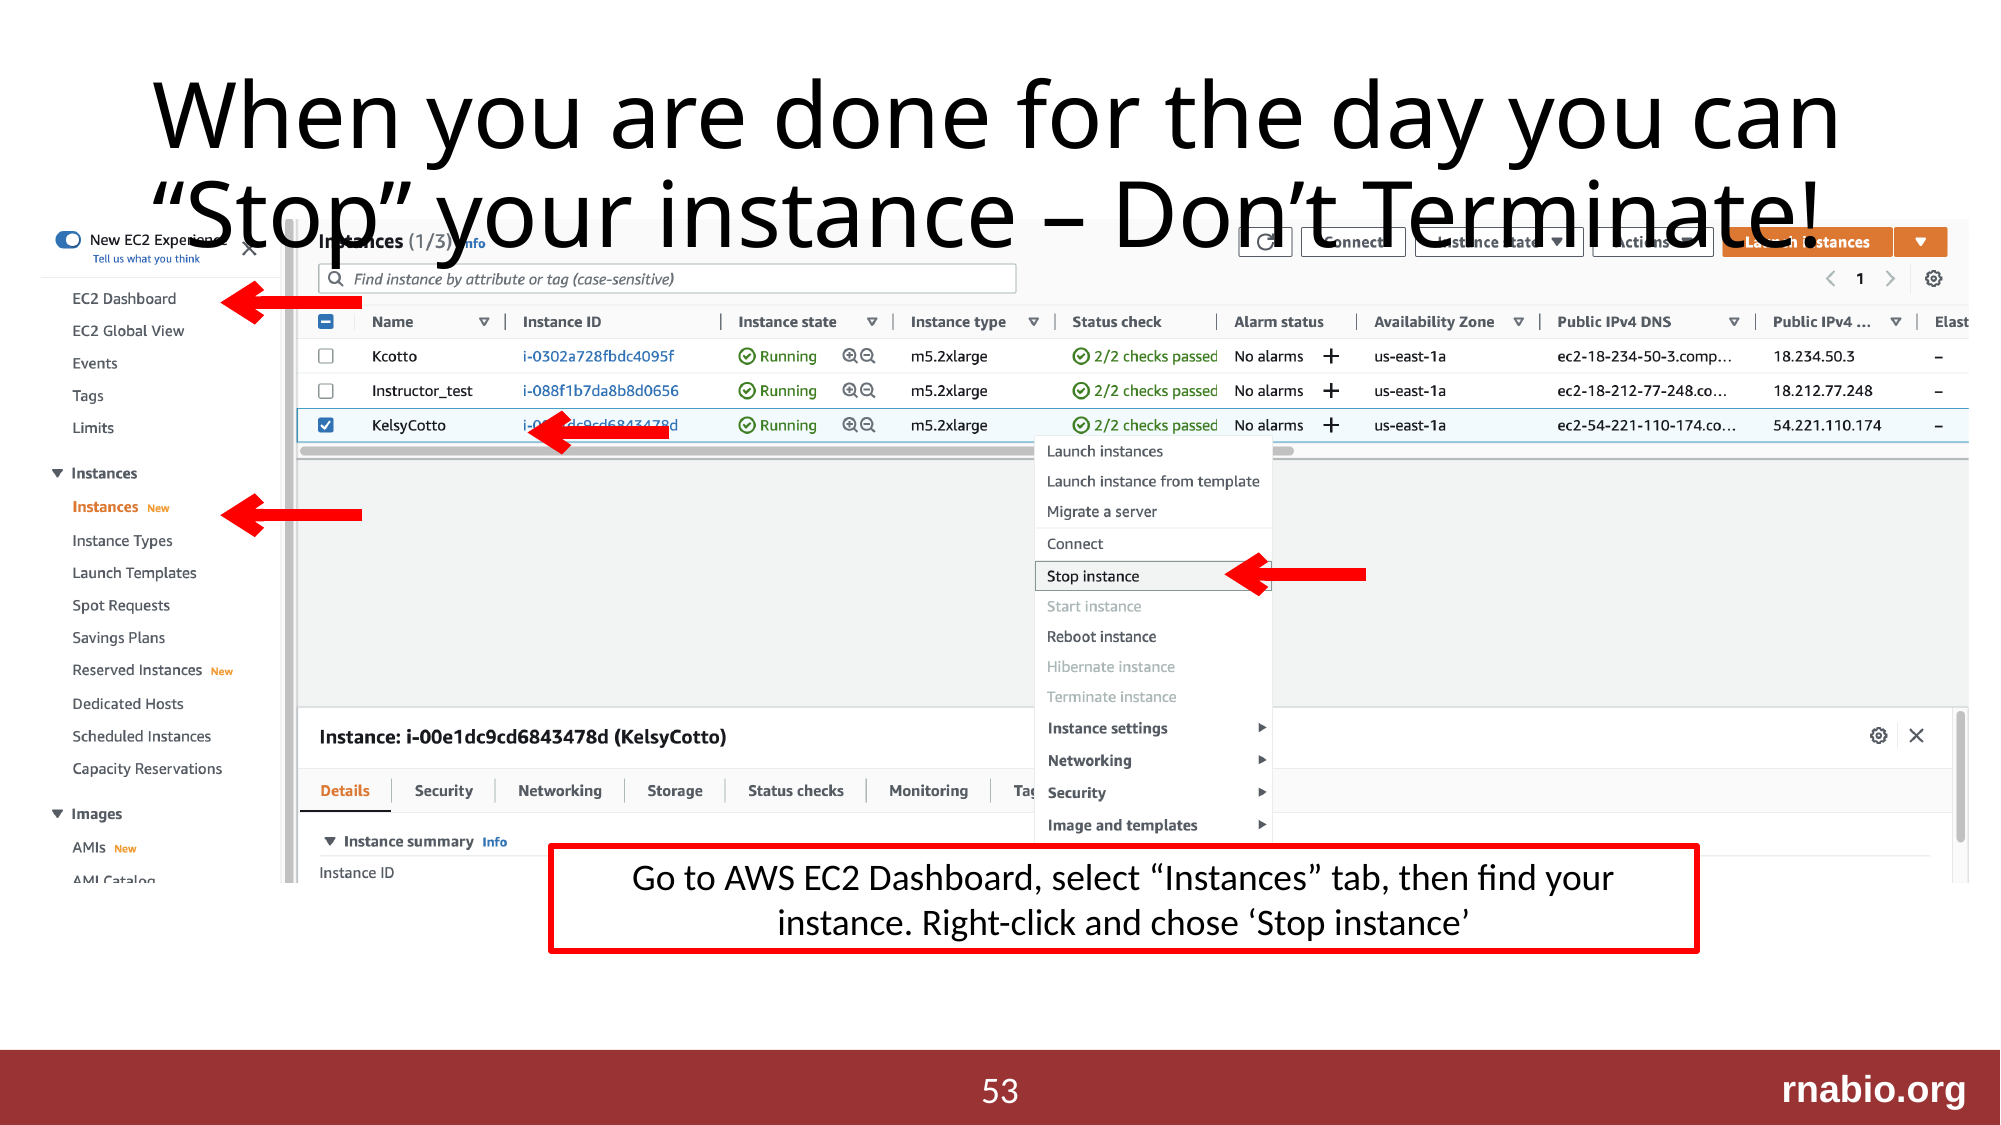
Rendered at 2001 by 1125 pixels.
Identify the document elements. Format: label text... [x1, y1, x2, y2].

title When you are done for the day you can “Stop” your instance – Don’t Terminate! [137, 59, 1863, 219]
picture [41, 219, 1969, 884]
text_box Go to AWS EC2 Dashboard, select “Instances” tab, then find your instance. Right-click and chose ‘Stop instance’ [551, 884, 1697, 951]
